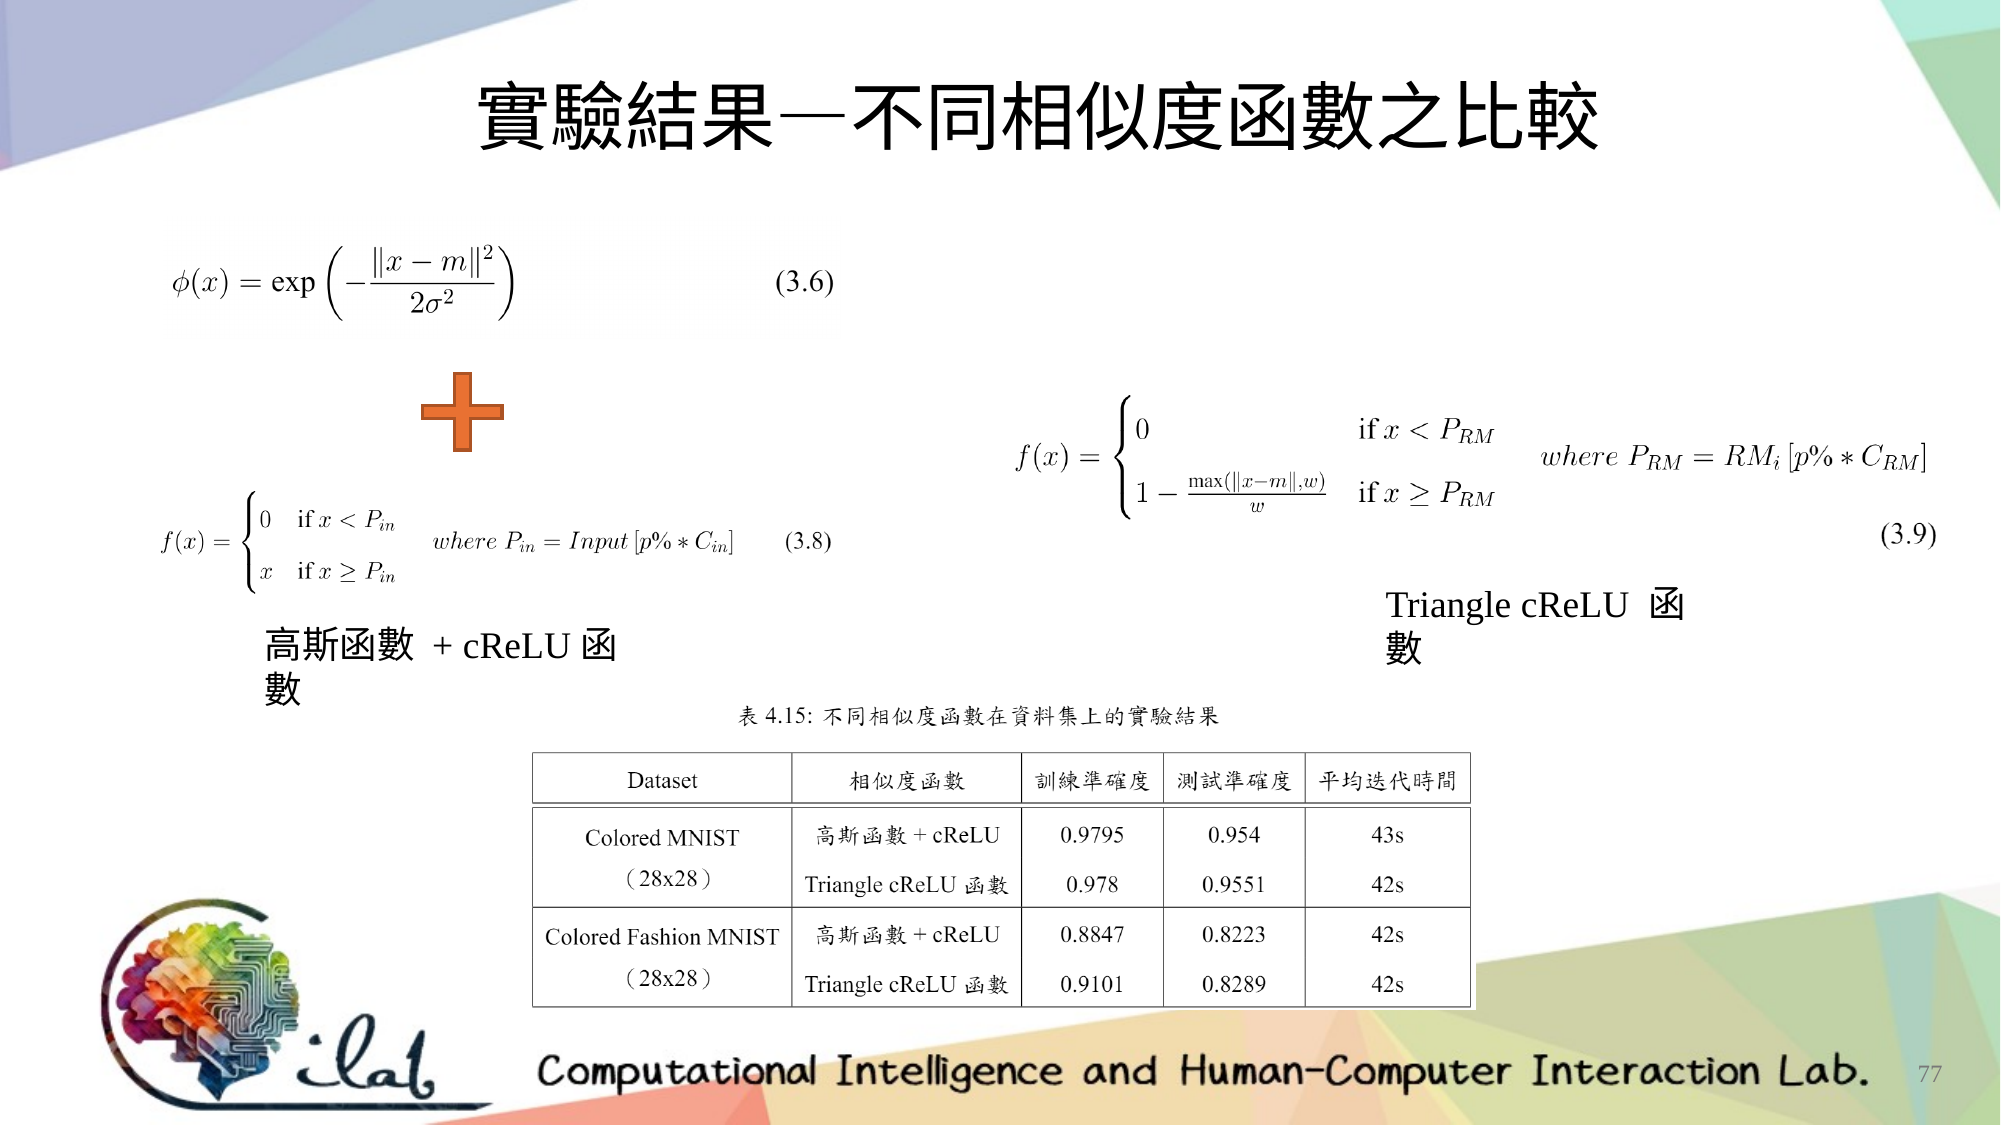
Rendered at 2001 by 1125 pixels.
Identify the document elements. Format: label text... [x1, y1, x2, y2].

text_box [421, 372, 504, 452]
text_box Triangle cReLU 函數 [1370, 572, 1733, 678]
text_box 實驗結果—不同相似度函數之比較 [460, 62, 1616, 167]
slide_number 77 [1507, 1042, 1958, 1103]
picture [0, 0, 2001, 1125]
text_box 高斯函數 + cReLU函數 [249, 613, 660, 718]
